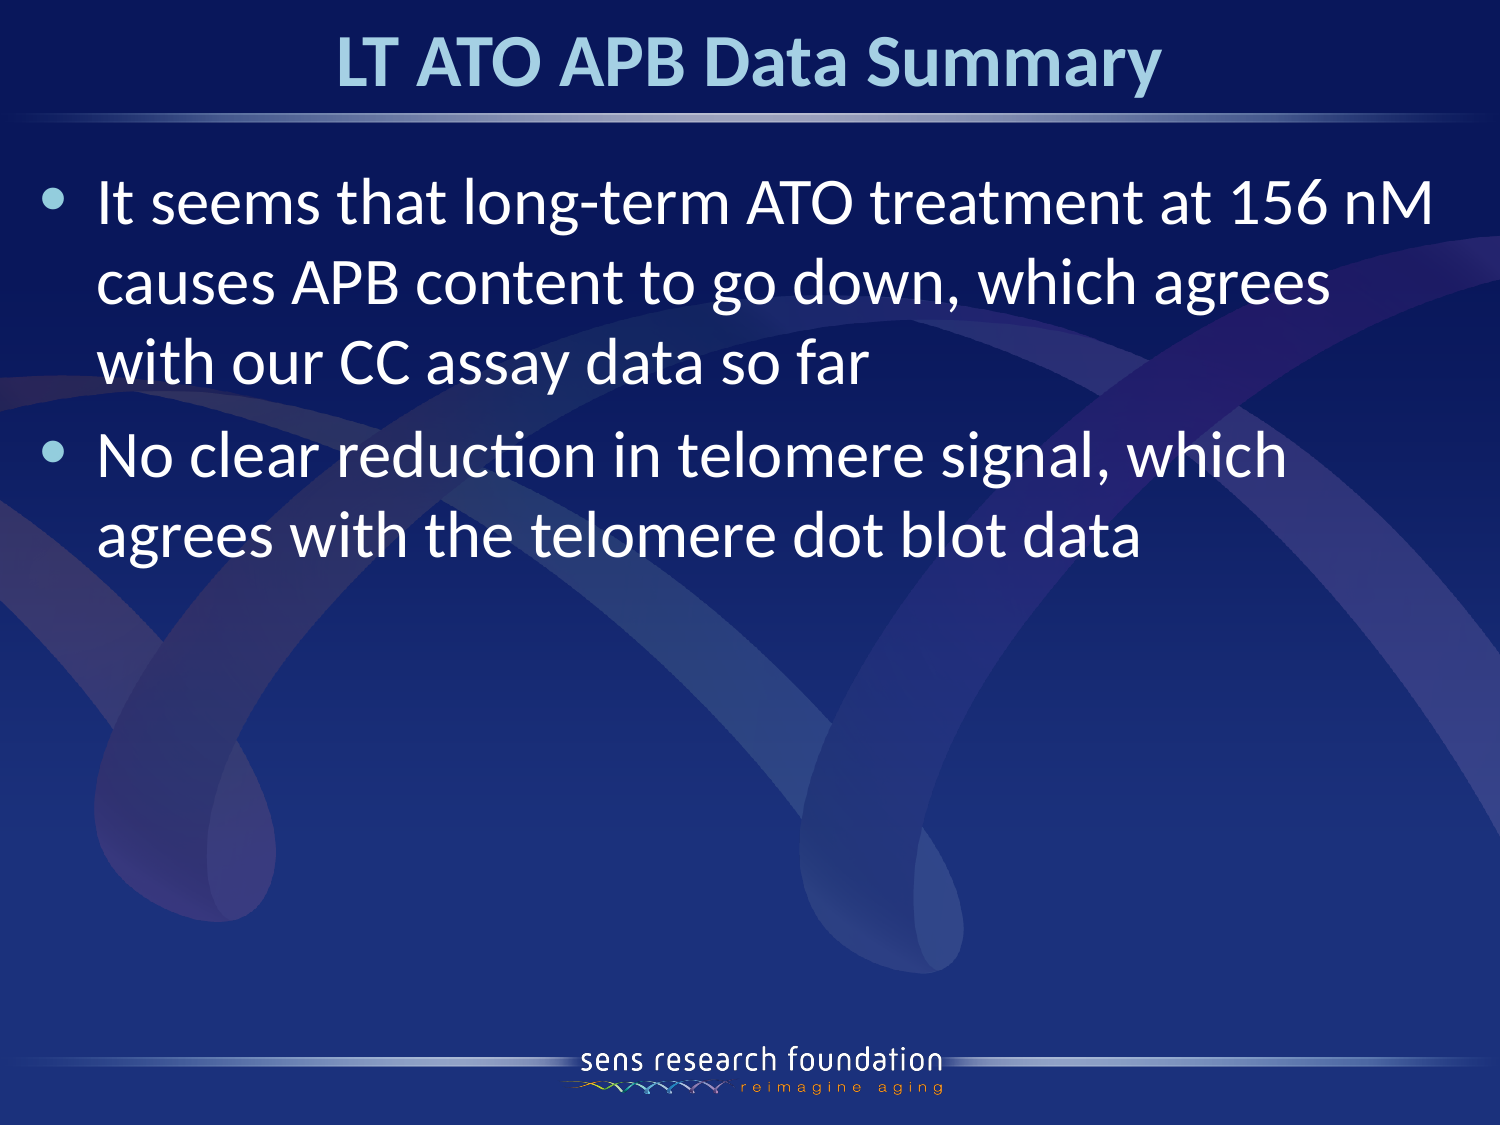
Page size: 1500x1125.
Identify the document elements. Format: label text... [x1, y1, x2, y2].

picture [0, 112, 1500, 1123]
title LT ATO APB Data Summary [0, 0, 1500, 111]
list It seems that long-term ATO treatment at 156 nM causes APB content to go down, which agrees with our CC assay data so far No clear reduction in telomere signal, which agrees with the telomere dot blot data [24, 149, 1463, 1013]
